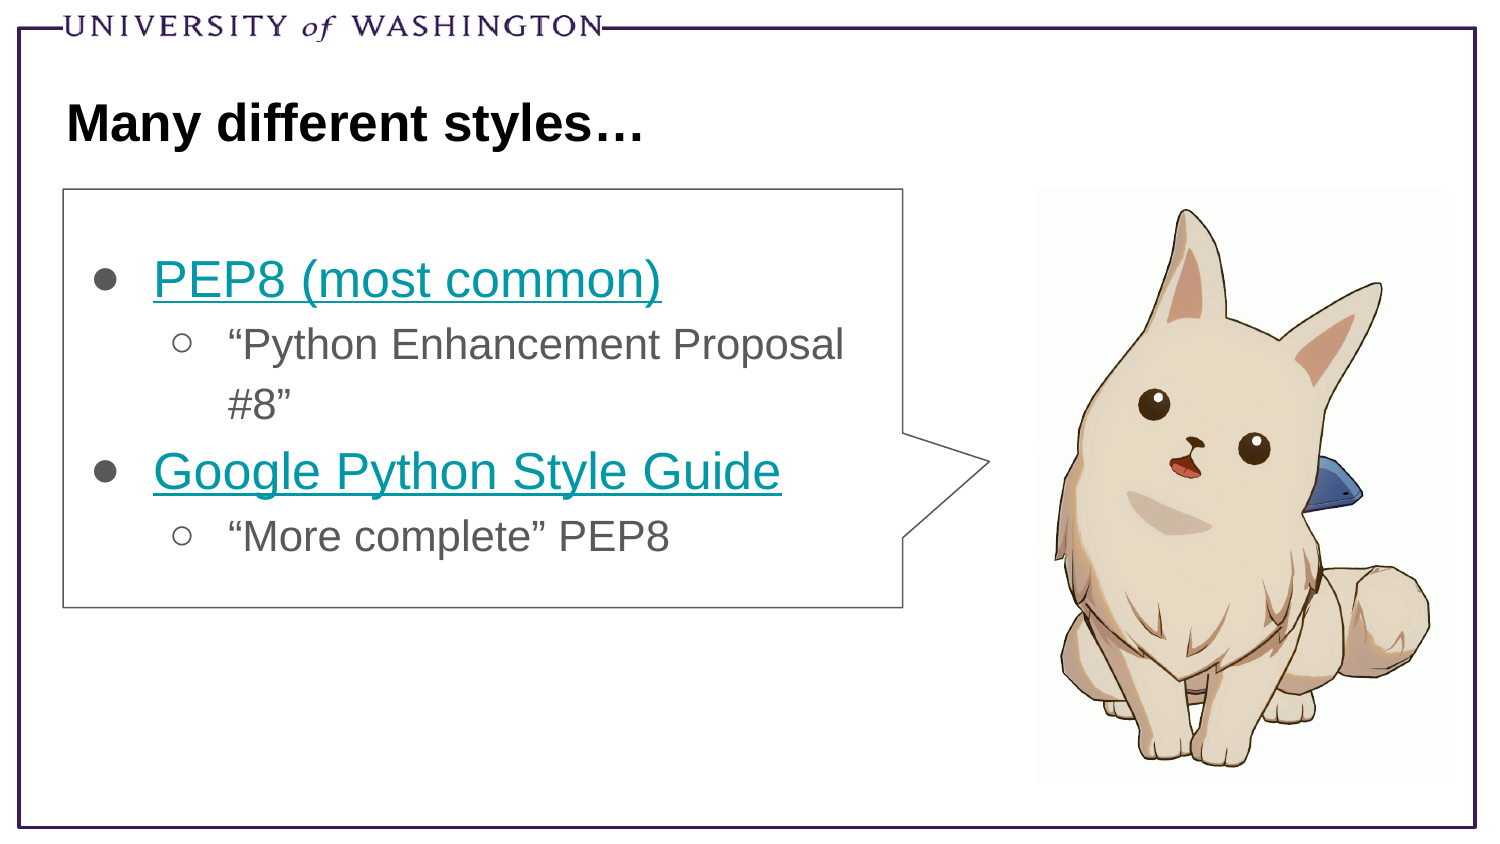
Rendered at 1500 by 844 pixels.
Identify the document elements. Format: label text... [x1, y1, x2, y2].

picture [15, 15, 1480, 830]
text_box PEP8 (most common) “Python Enhancement Proposal #8” Google Python Style Guide “More complete” PEP8 [63, 189, 990, 608]
title Many different styles… [51, 72, 1449, 167]
